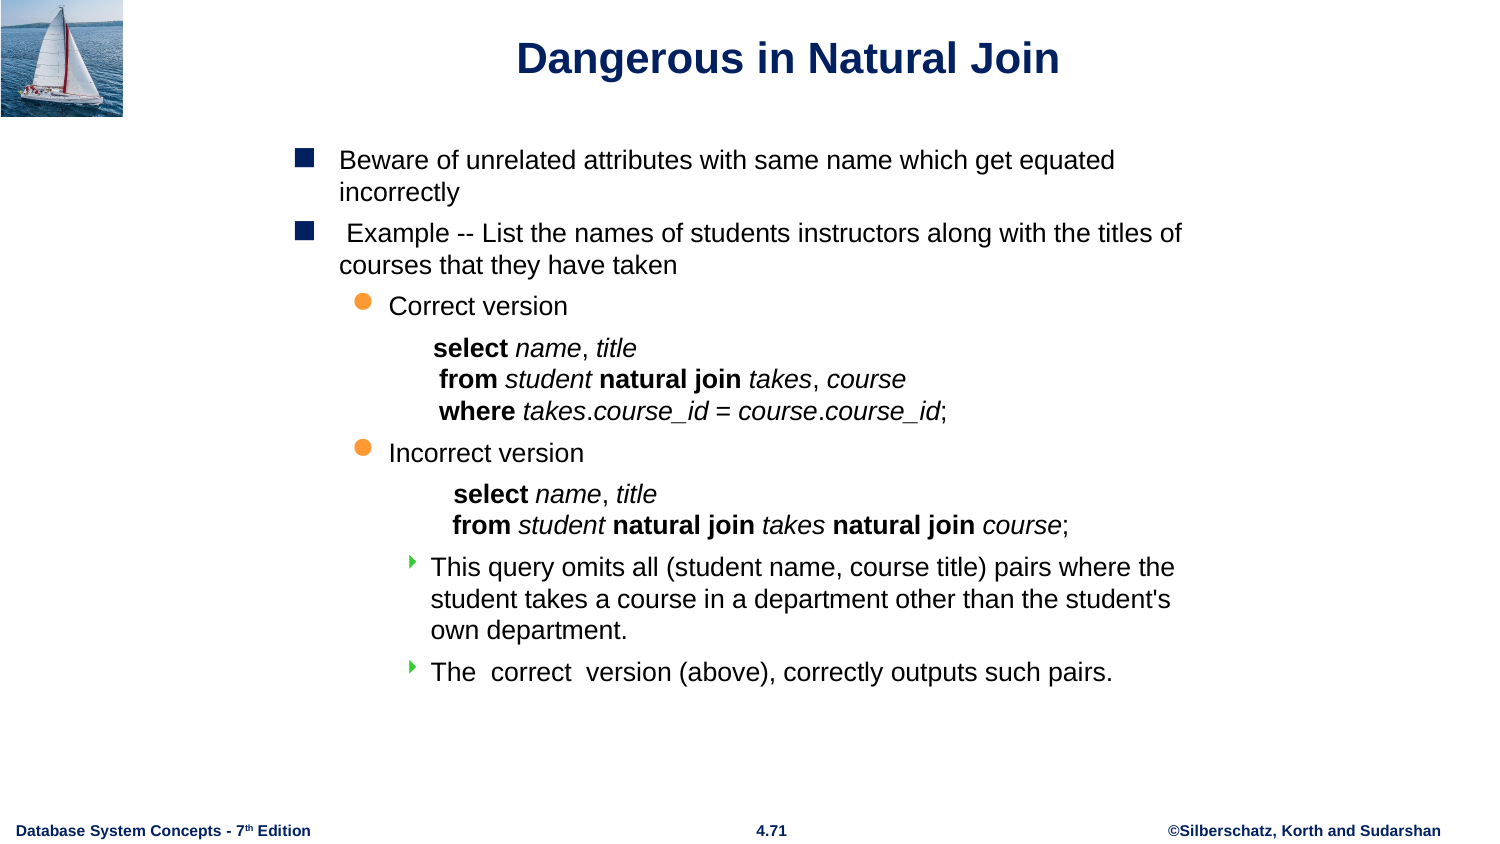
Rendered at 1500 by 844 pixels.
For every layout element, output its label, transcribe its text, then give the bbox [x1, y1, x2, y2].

title Dangerous in Natural Join [125, 14, 1452, 90]
picture [0, 0, 123, 117]
list Beware of unrelated attributes with same name which get equated incorrectly Example -- List the names of students instructors along with the titles of courses that they have taken Correct version select name, title from student natural join takes, course where takes.course_id = course.course_id; Incorrect version select name, title from student natural join takes natural join course; This query omits all (student name, course title) pairs where the student takes a course in a department other than the student's own department. The correct version (above), correctly outputs such pairs. [282, 135, 1226, 744]
